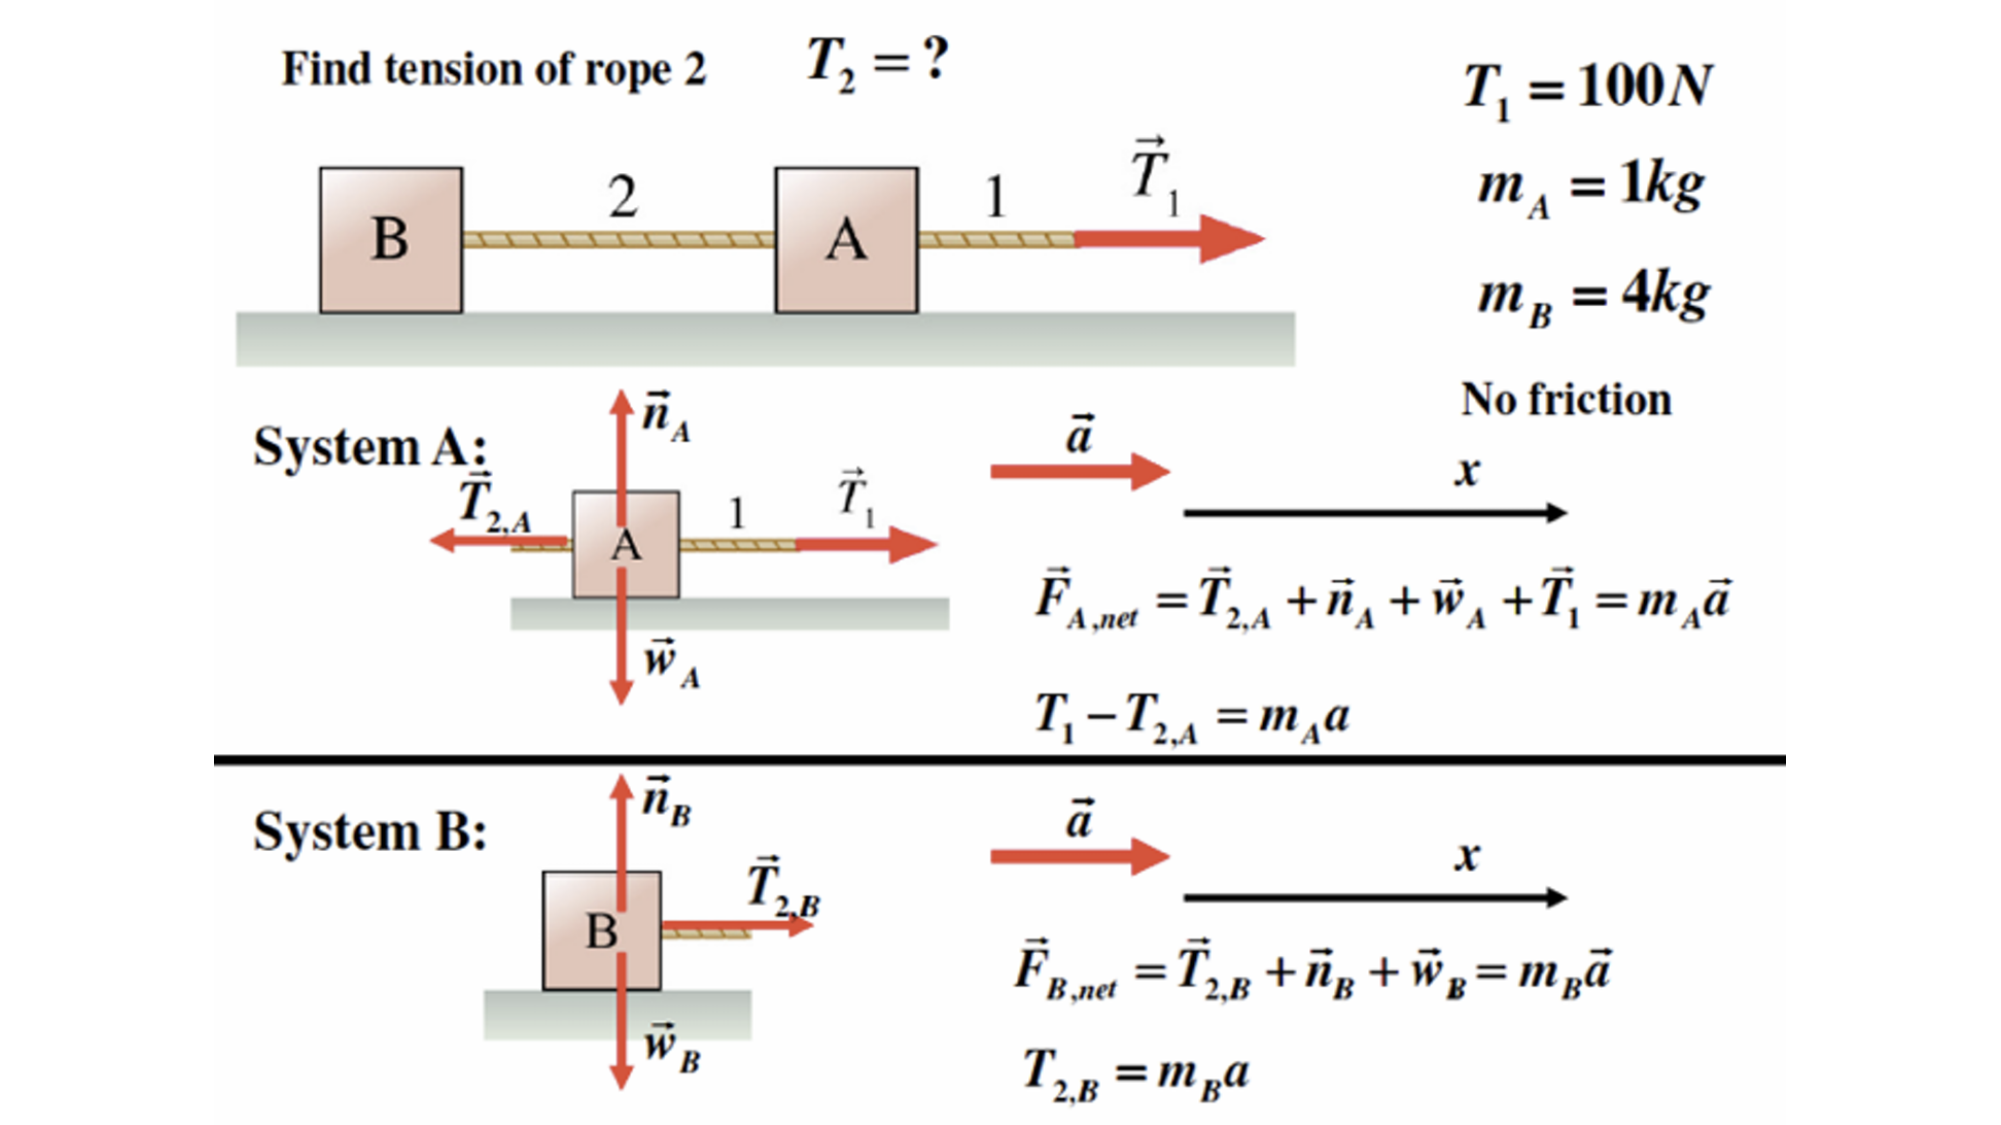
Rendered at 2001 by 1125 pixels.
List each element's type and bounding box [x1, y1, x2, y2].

picture [214, 0, 1786, 1125]
